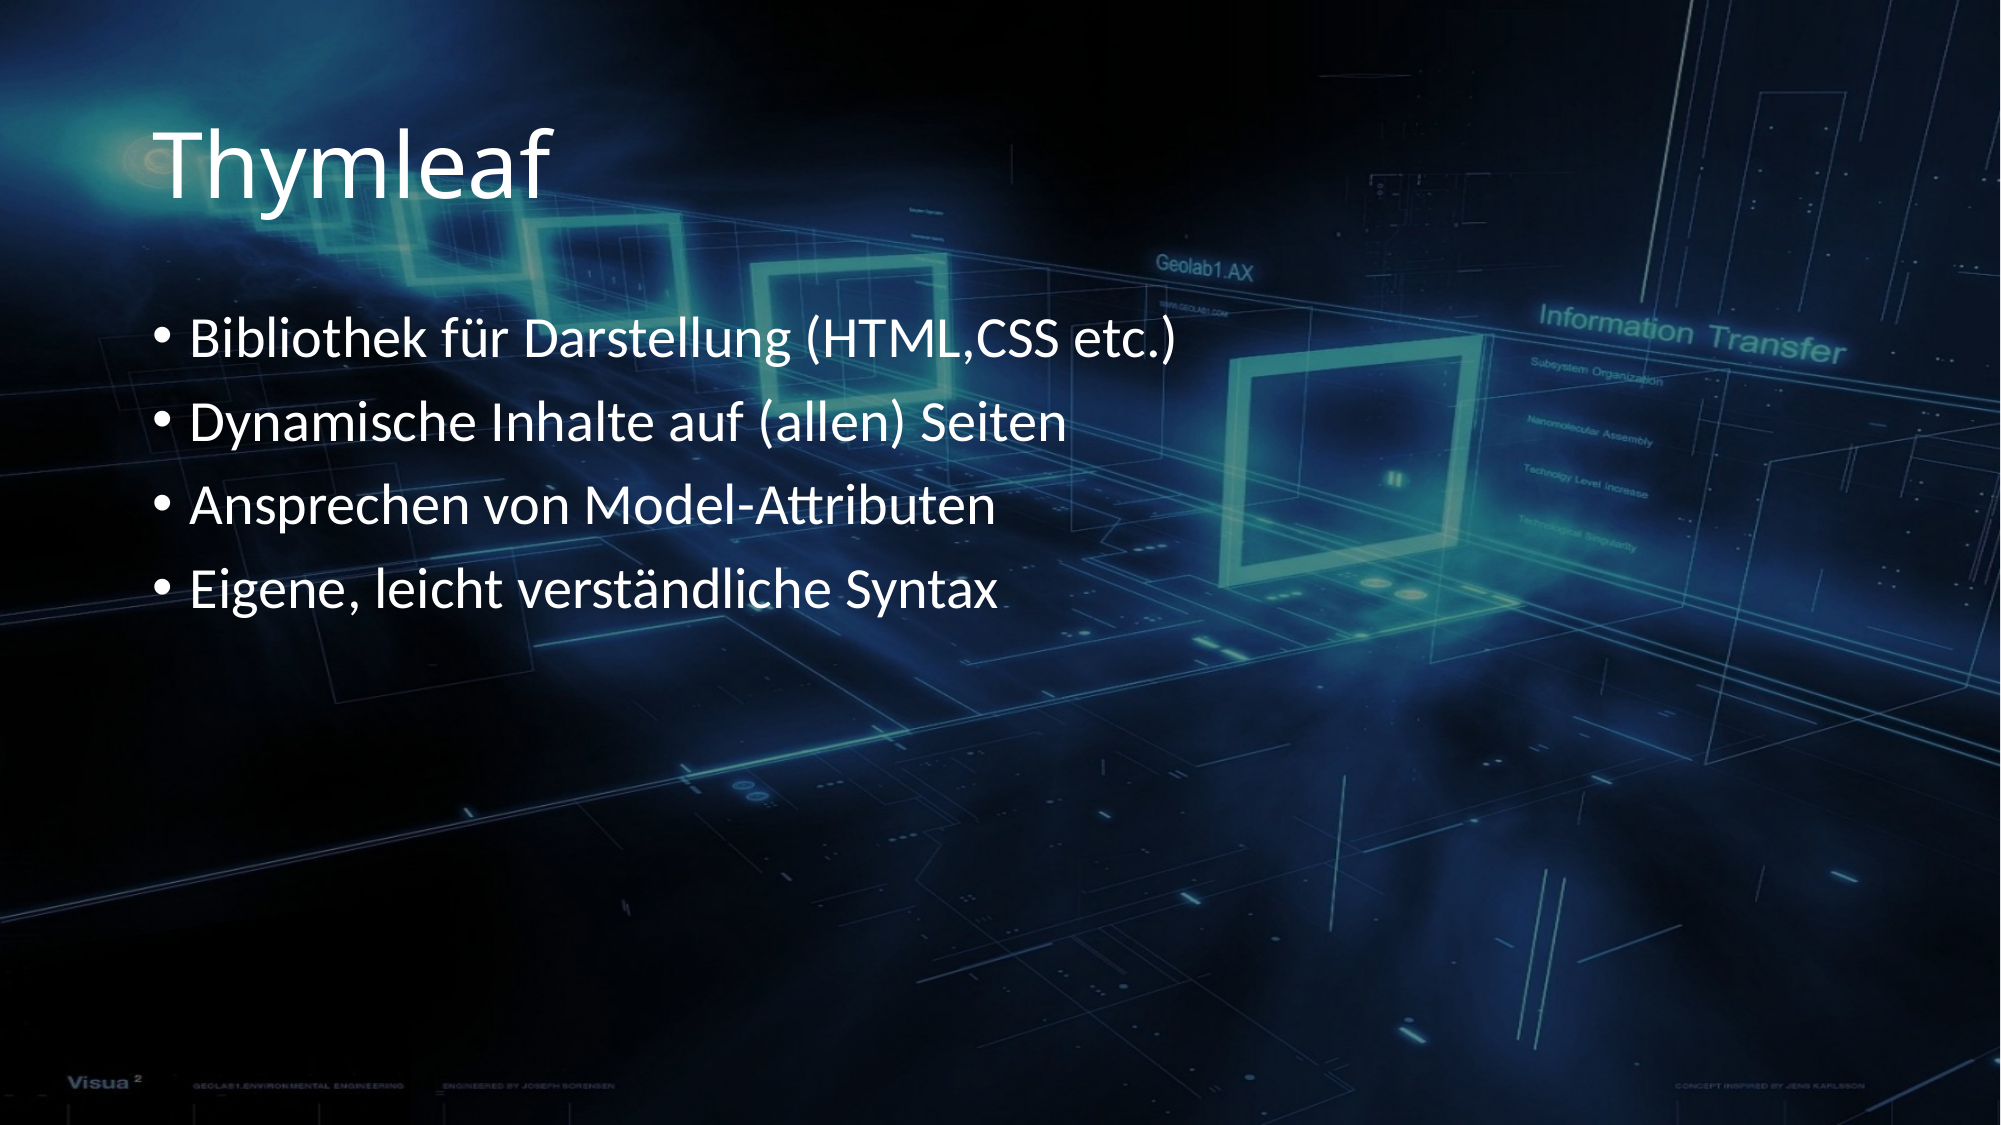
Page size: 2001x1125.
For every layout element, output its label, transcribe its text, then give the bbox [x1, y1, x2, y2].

title Thymleaf [137, 59, 1863, 278]
list Bibliothek für Darstellung (HTML,CSS etc.) Dynamische Inhalte auf (allen) Seiten Ansprechen von Model-Attributen Eigene, leicht verständliche Syntax [137, 299, 1863, 1014]
picture [0, 0, 2001, 1125]
